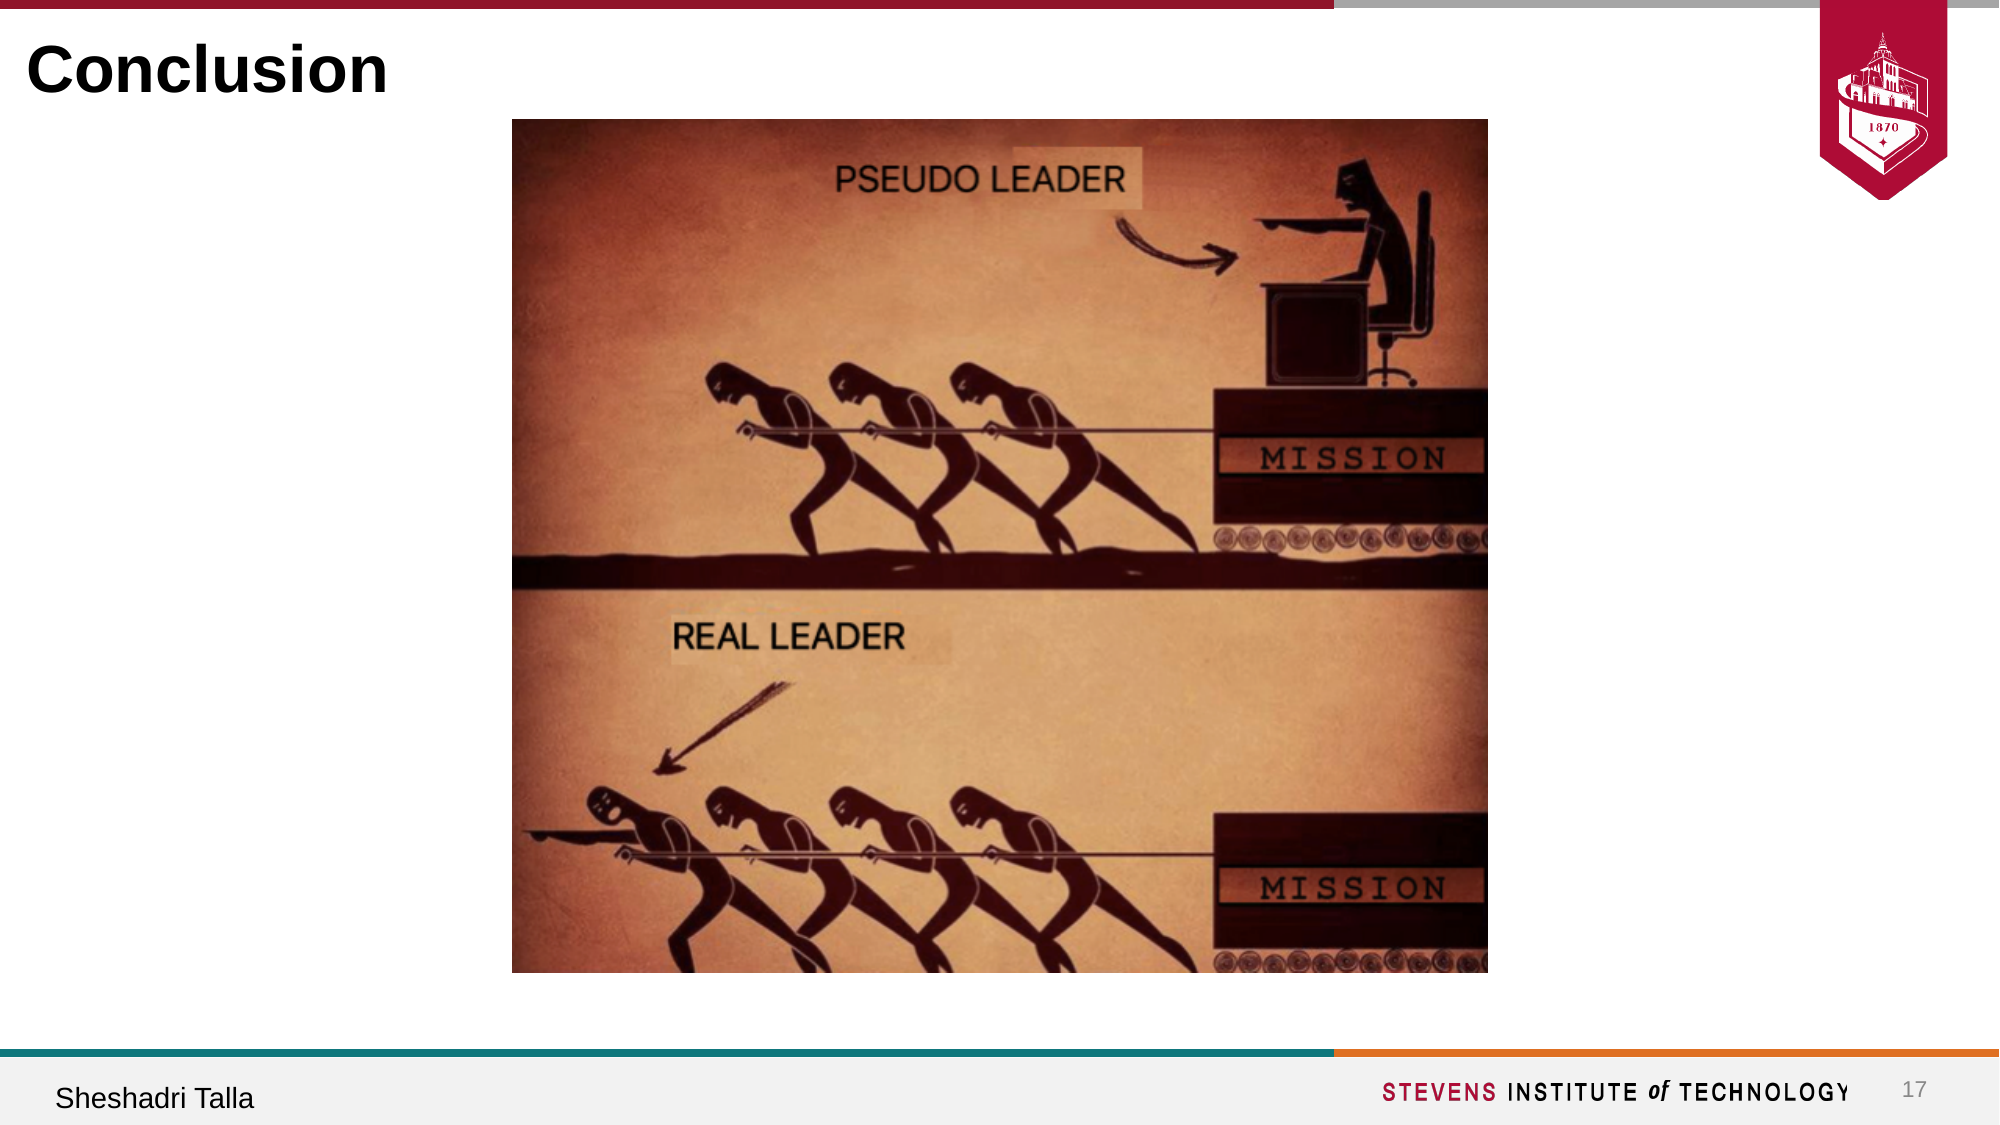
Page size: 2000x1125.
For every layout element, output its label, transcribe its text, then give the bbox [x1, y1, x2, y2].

picture [1819, 0, 1948, 200]
text_box Sheshadri Talla [40, 1064, 1645, 1125]
slide_number ‹#› [1862, 1057, 1967, 1118]
picture [511, 118, 1488, 973]
title Conclusion [10, 18, 1608, 107]
picture [1645, 1080, 1847, 1101]
